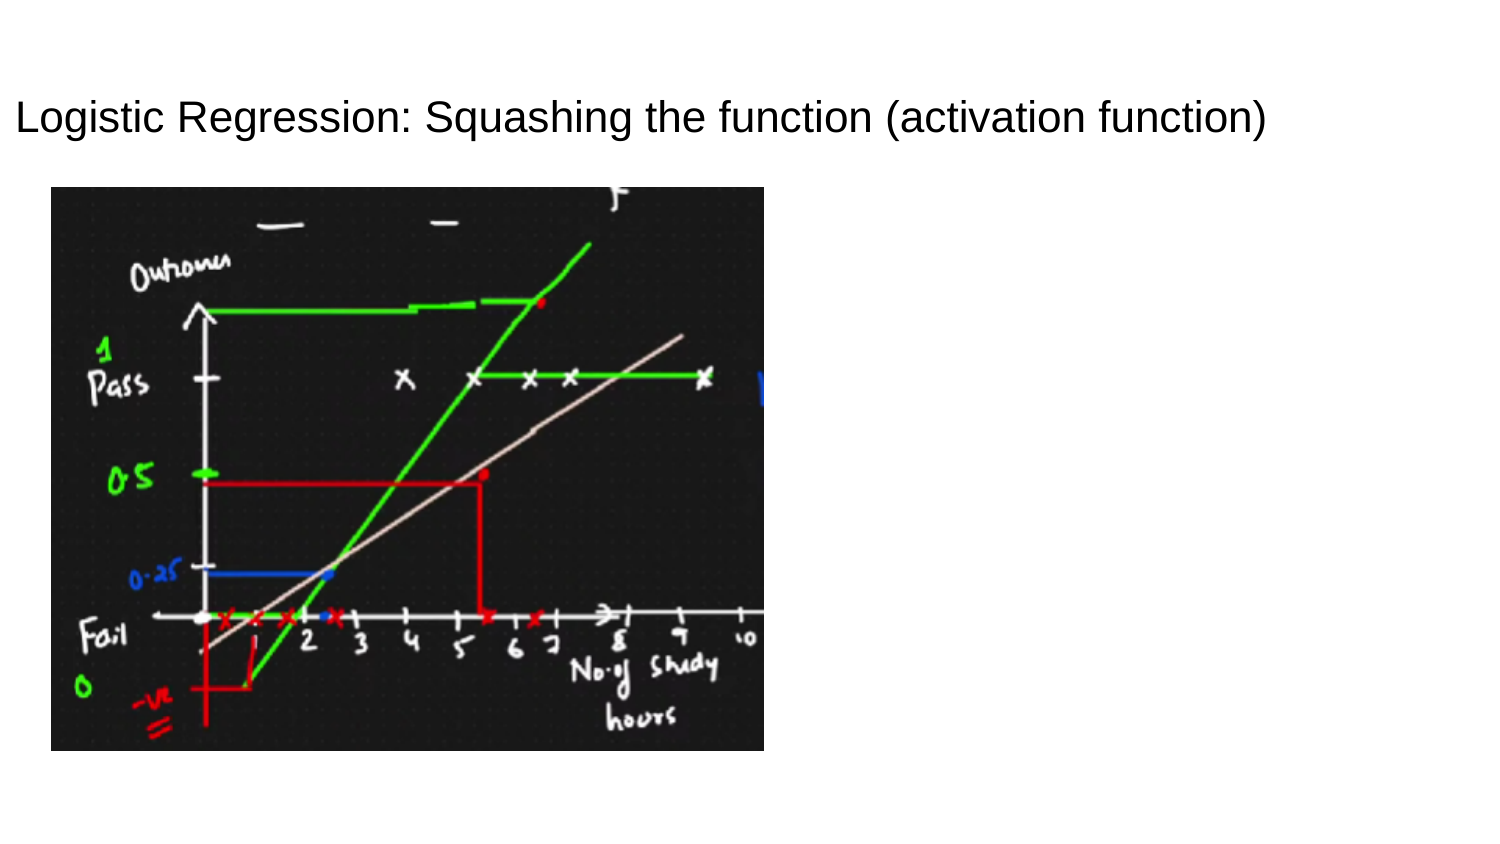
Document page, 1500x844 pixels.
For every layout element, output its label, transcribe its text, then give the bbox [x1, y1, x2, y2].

picture [50, 187, 764, 751]
title Logistic Regression: Squashing the function (activation function) [0, 72, 1500, 167]
